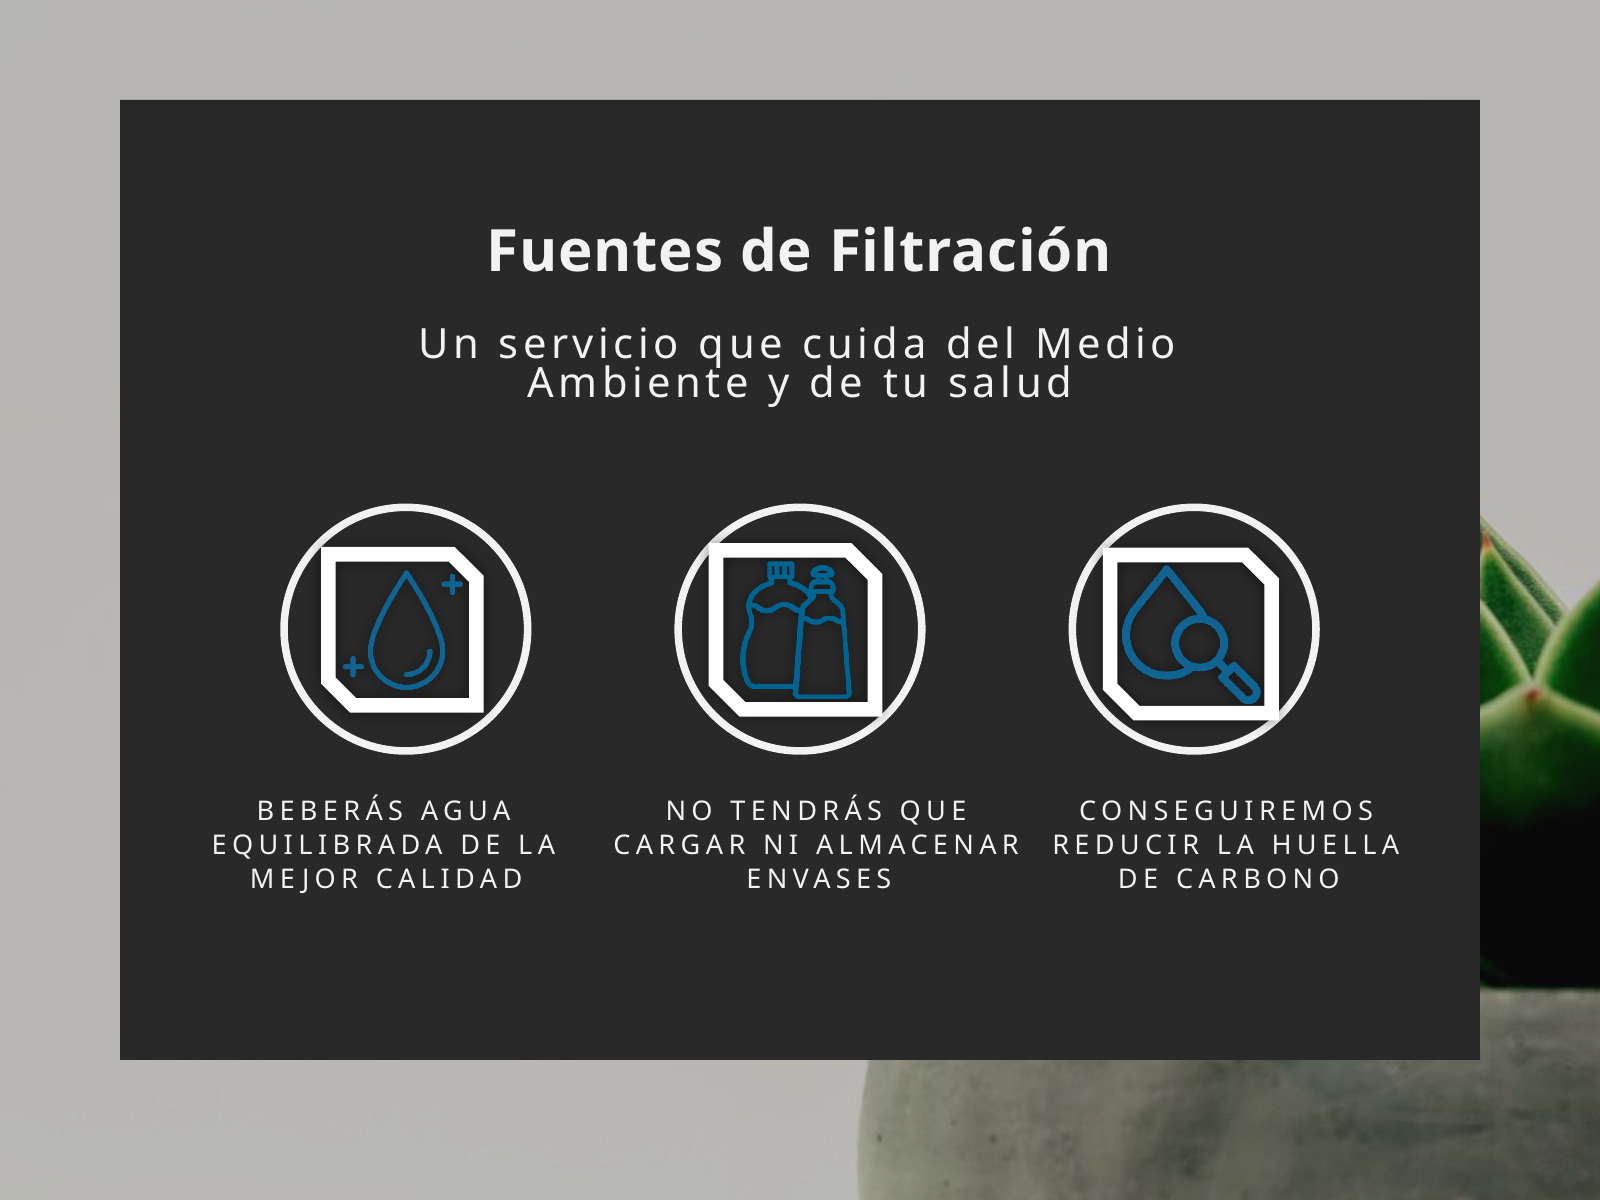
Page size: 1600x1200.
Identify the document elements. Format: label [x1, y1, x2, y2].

text_box [280, 503, 532, 755]
picture [0, 0, 1600, 1200]
text_box [1068, 503, 1320, 755]
text_box [297, 218, 1303, 408]
text_box [674, 503, 926, 755]
